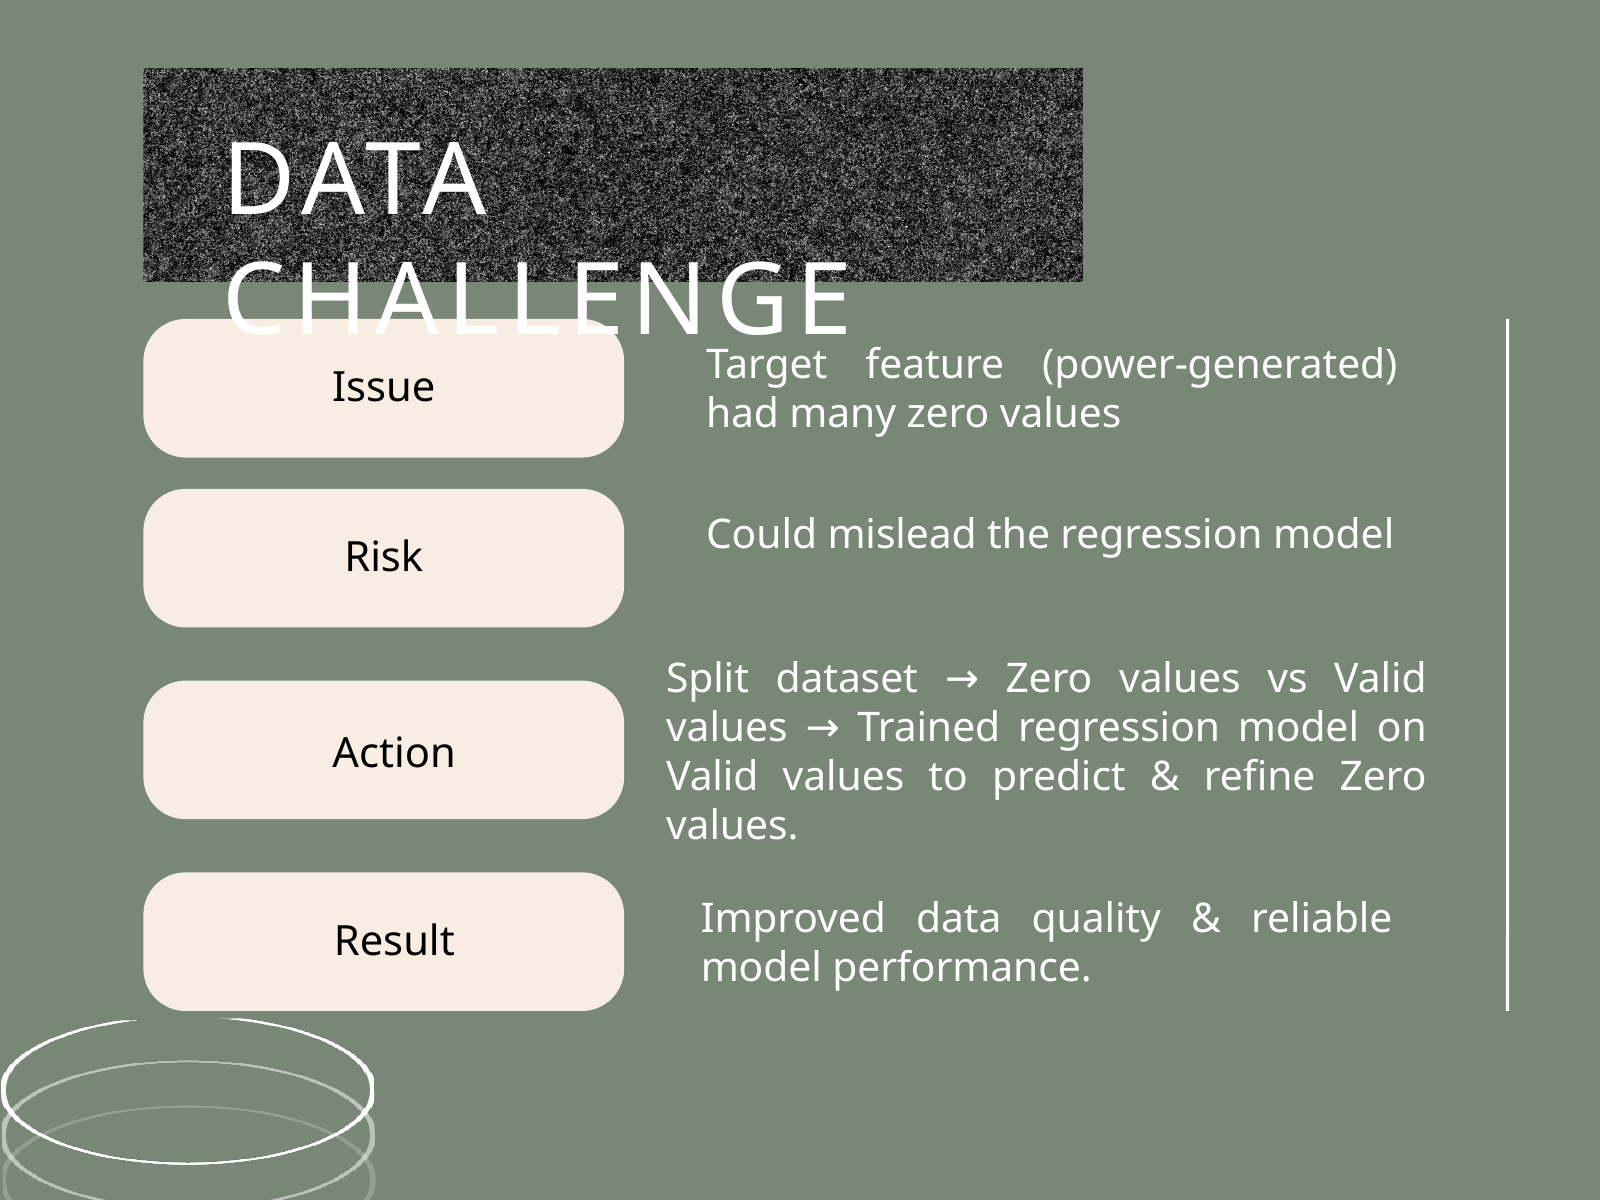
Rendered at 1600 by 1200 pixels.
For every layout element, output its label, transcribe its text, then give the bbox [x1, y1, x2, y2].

text_box Target feature (power-generated) had many zero values [706, 338, 1399, 437]
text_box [143, 318, 625, 458]
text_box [143, 680, 625, 820]
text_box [143, 488, 625, 628]
text_box [143, 68, 1083, 282]
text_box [143, 872, 625, 1012]
text_box [0, 1020, 376, 1200]
text_box Could mislead the regression model [706, 508, 1399, 558]
text_box Split dataset → Zero values vs Valid values → Trained regression model on Valid values to predict & refine Zero values. [665, 651, 1428, 848]
text_box DATA CHALLENGE [222, 113, 1026, 355]
text_box Improved data quality & reliable model performance. [700, 891, 1394, 990]
